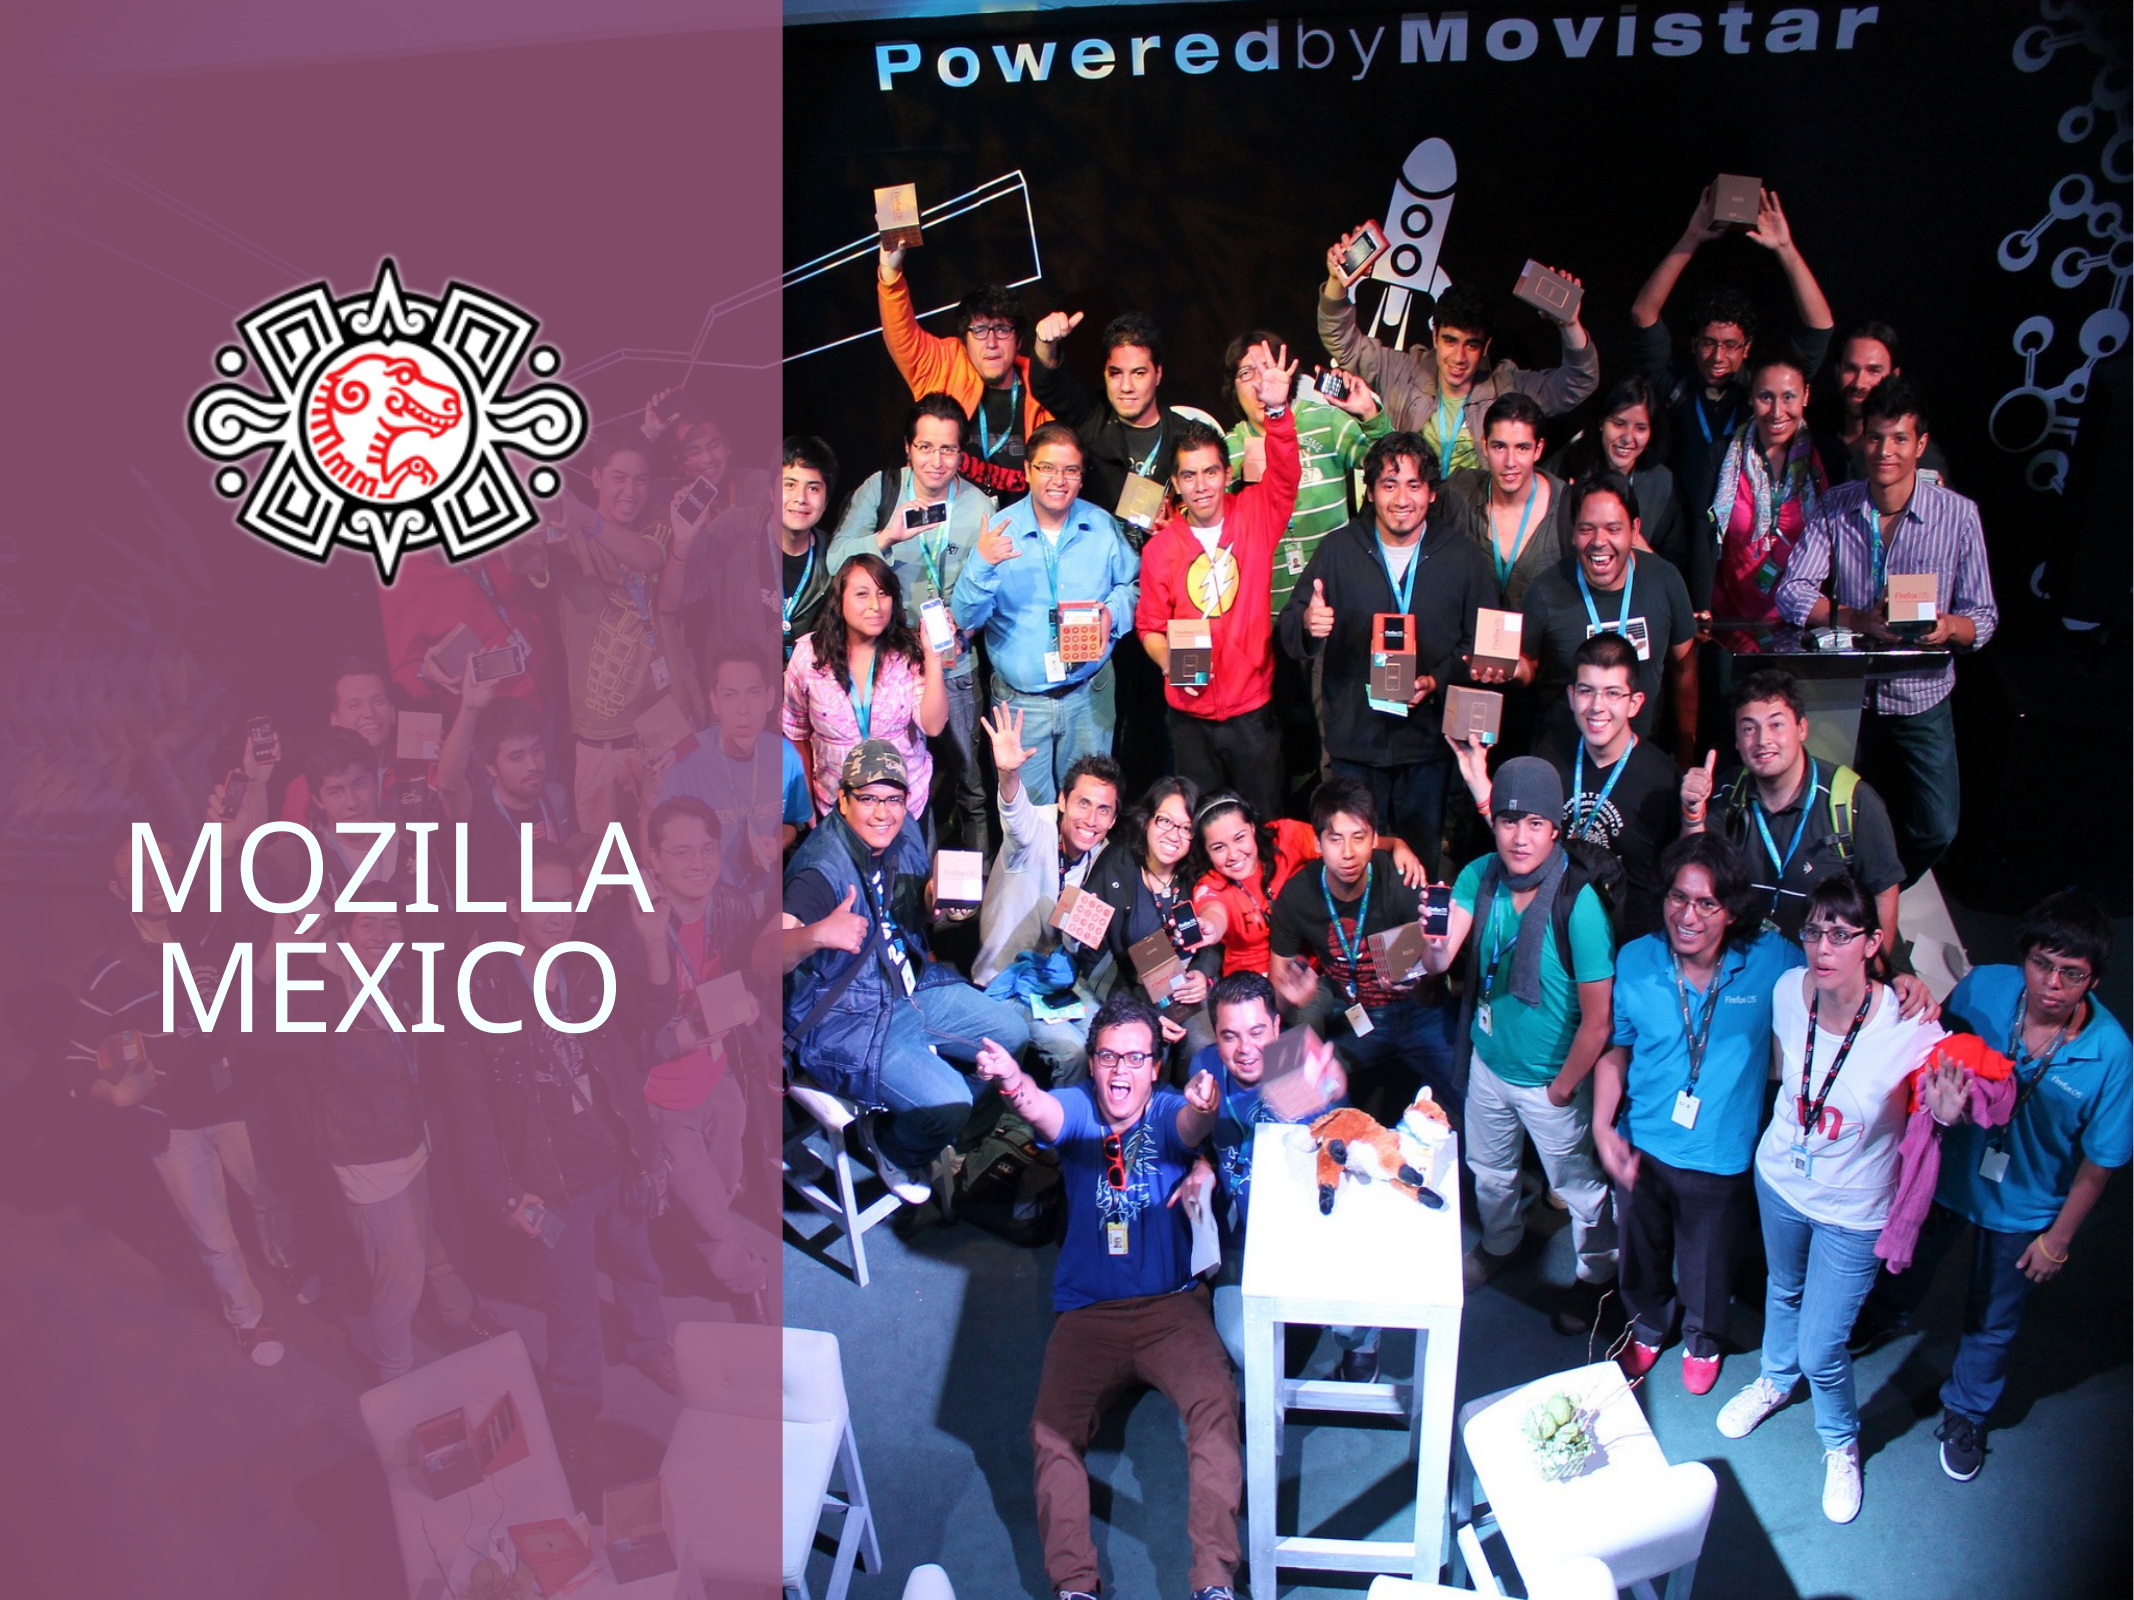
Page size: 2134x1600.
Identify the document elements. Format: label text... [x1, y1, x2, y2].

picture [783, 0, 2134, 1600]
picture [179, 212, 597, 631]
list MOZILLA MÉXICO [69, 768, 706, 1066]
text_box [0, 0, 783, 1600]
